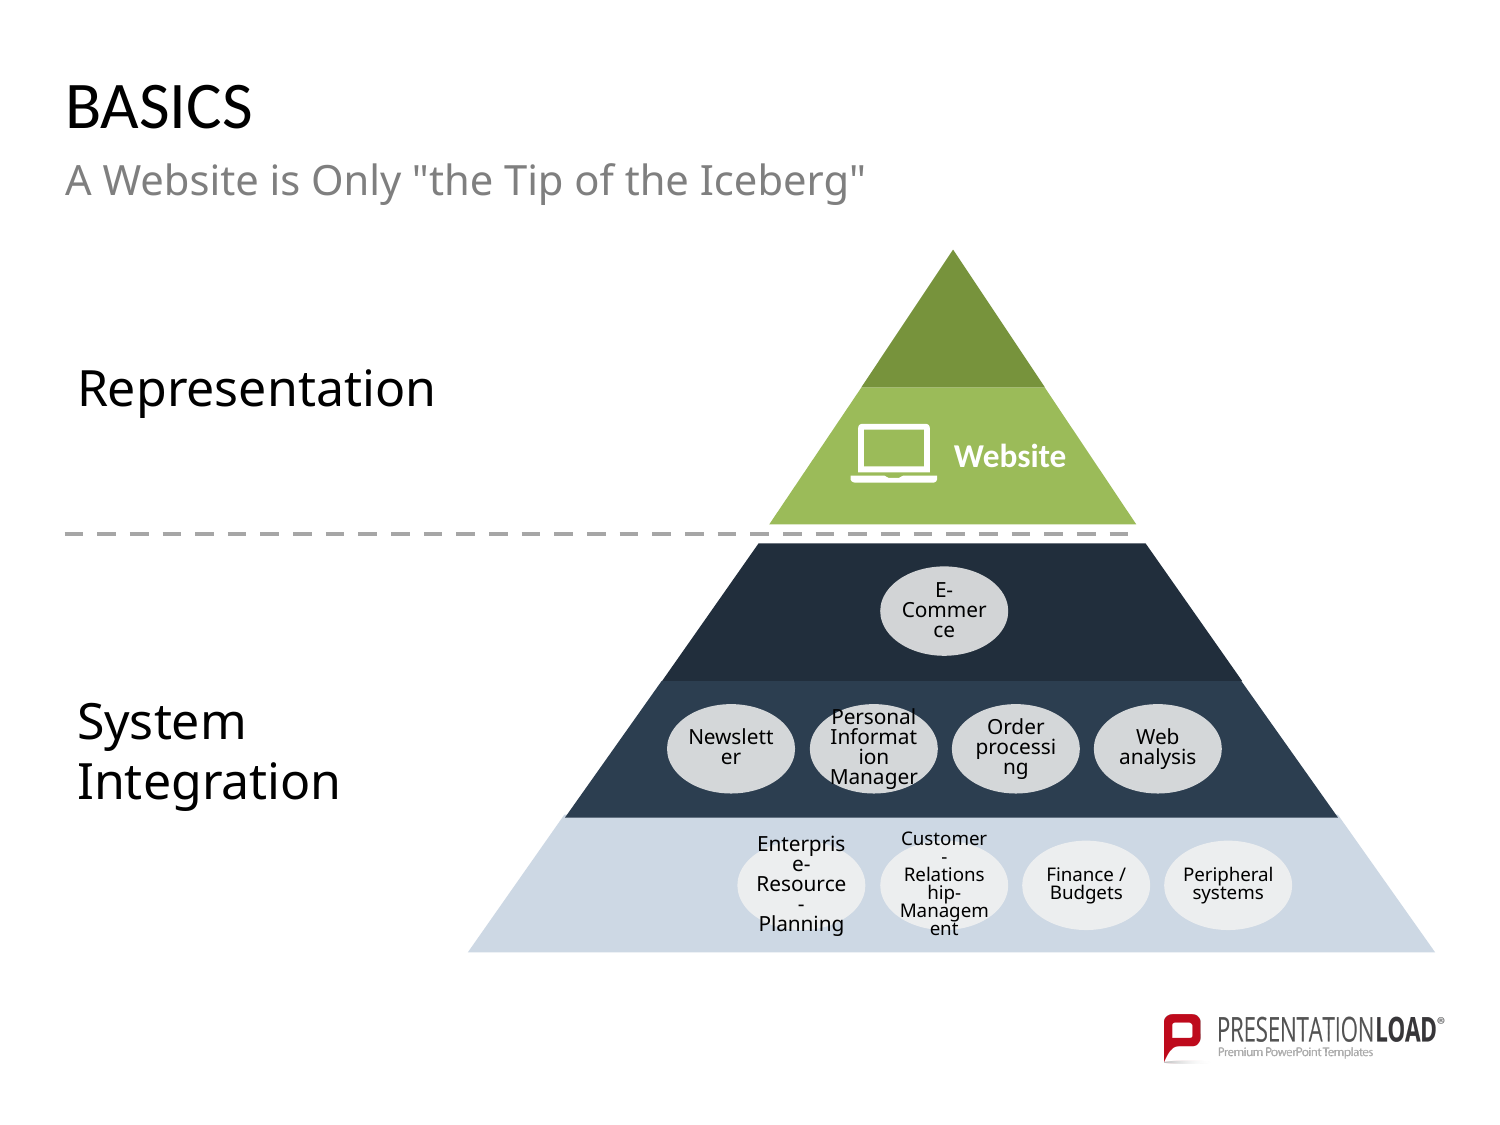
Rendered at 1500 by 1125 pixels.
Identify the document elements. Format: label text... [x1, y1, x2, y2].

picture [1164, 1012, 1445, 1064]
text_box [62, 248, 1436, 956]
title BASICS [64, 70, 1435, 159]
list A Website is Only "the Tip of the Iceberg" [64, 159, 1435, 248]
